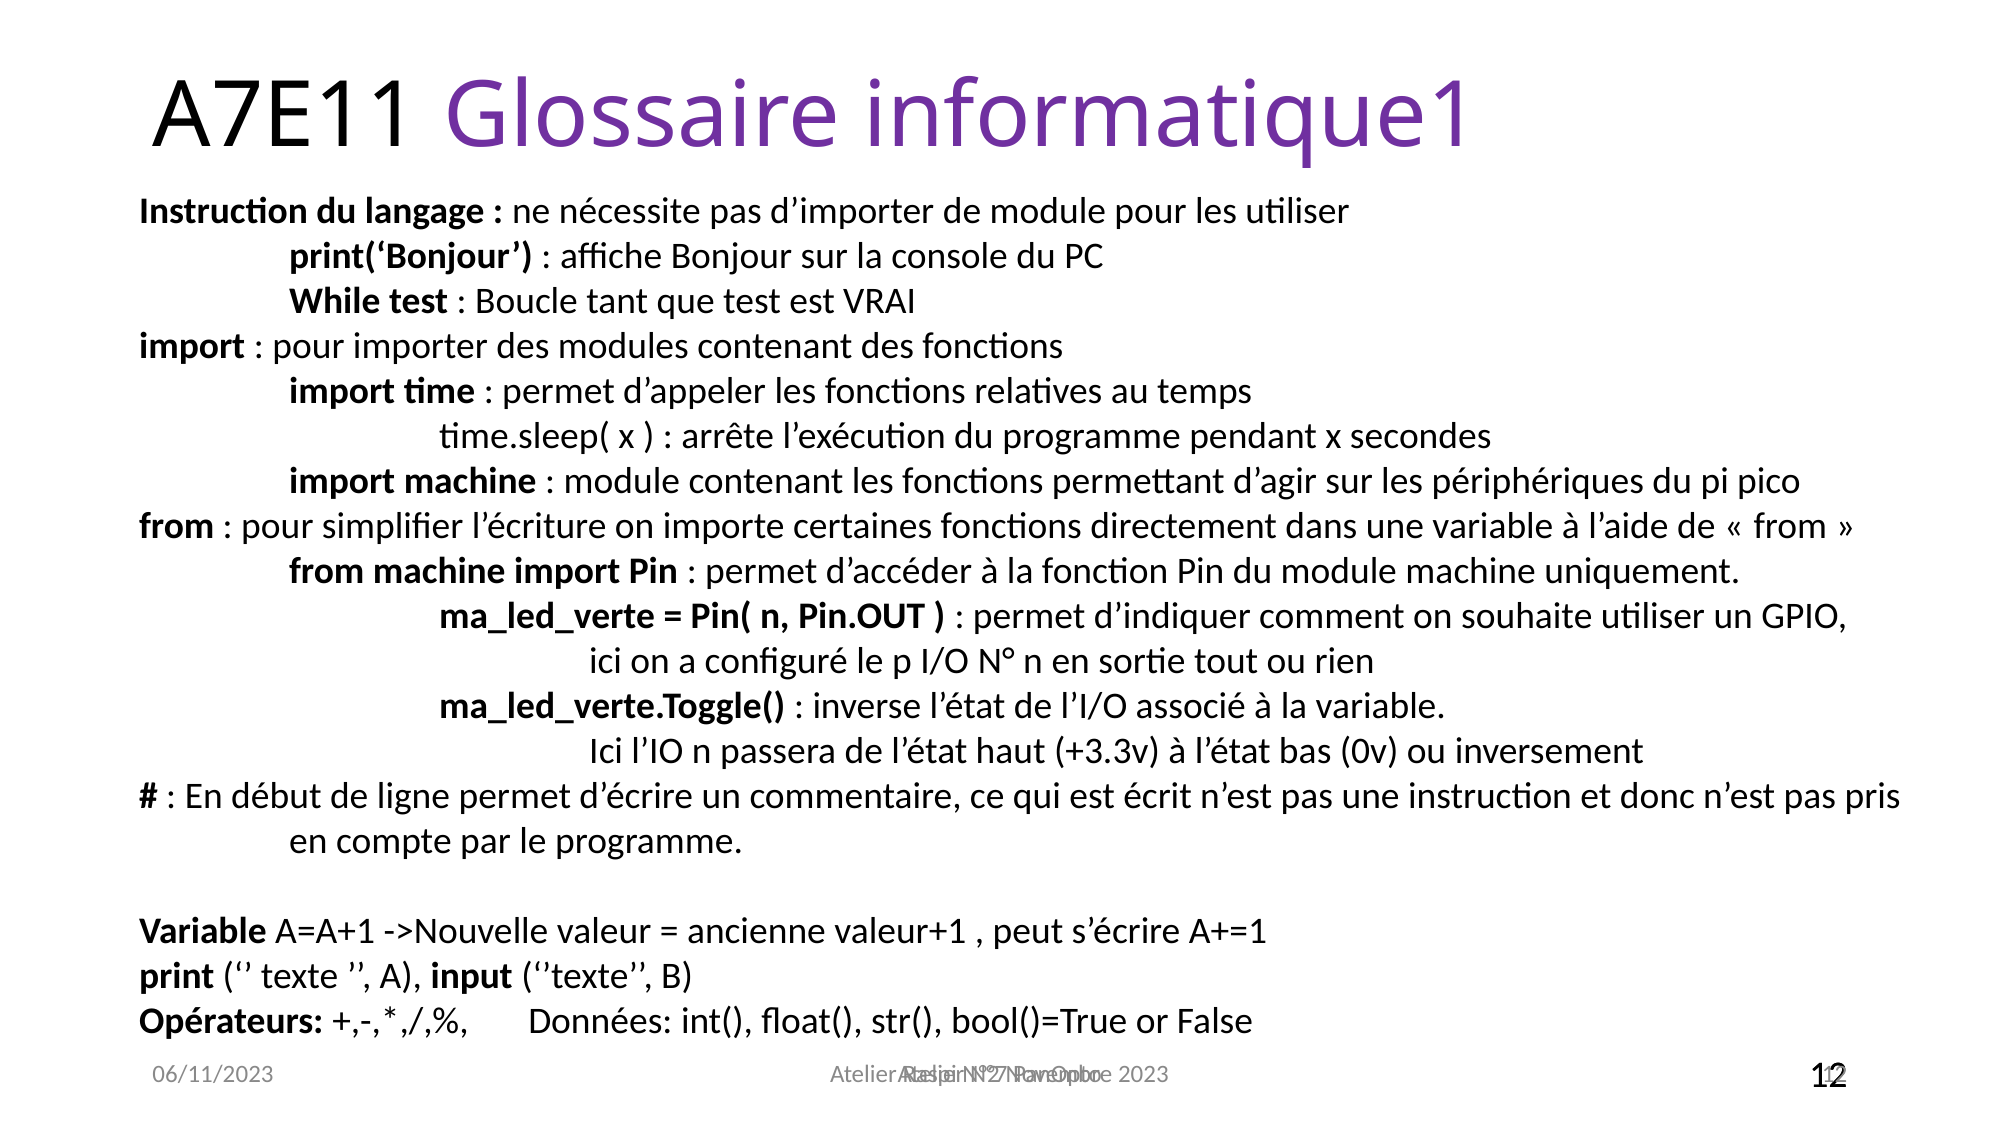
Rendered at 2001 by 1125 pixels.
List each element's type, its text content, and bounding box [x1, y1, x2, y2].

text_box 06/11/2023 [137, 1042, 588, 1103]
footer Atelier N°7 PanOpto [662, 1042, 1338, 1103]
text_box Instruction du langage : ne nécessite pas d’importer de module pour les utiliser print(‘Bonjour’) : affiche Bonjour sur la console du PC While test : Boucle tant que test est VRAI import : pour importer des modules contenant des fonctions import time : permet d’appeler les fonctions relatives au temps time.sleep( x ) : arrête l’exécution du programme pendant x secondes import machine : module contenant les fonctions permettant d’agir sur les périphériques du pi pico from : pour simplifier l’écriture on importe certaines fonctions directement dans une variable à l’aide de « from » from machine import Pin : permet d’accéder à la fonction Pin du module machine uniquement. ma_led_verte = Pin( n, Pin.OUT ) : permet d’indiquer comment on souhaite utiliser un GPIO, ici on a configuré le p I/O N° n en sortie tout ou rien ma_led_verte.Toggle() : inverse l’état de l’I/O associé à la variable. Ici l’IO n passera de l’état haut (+3.3v) à l’état bas (0v) ou inversement # : En début de ligne permet d’écrire un commentaire, ce qui est écrit n’est pas une instruction et donc n’est pas pris en compte par le programme. Variable A=A+1 ->Nouvelle valeur = ancienne valeur+1 , peut s’écrire A+=1 print (‘’ texte ’’, A), input (‘’texte’’, B) Opérateurs: +,-,*,/,%, Données: int(), float(), str(), bool()=True or False [124, 178, 1919, 1125]
slide_number 12 [1412, 1042, 1863, 1103]
text_box A7E11 Glossaire informatique1 [137, 59, 1863, 166]
